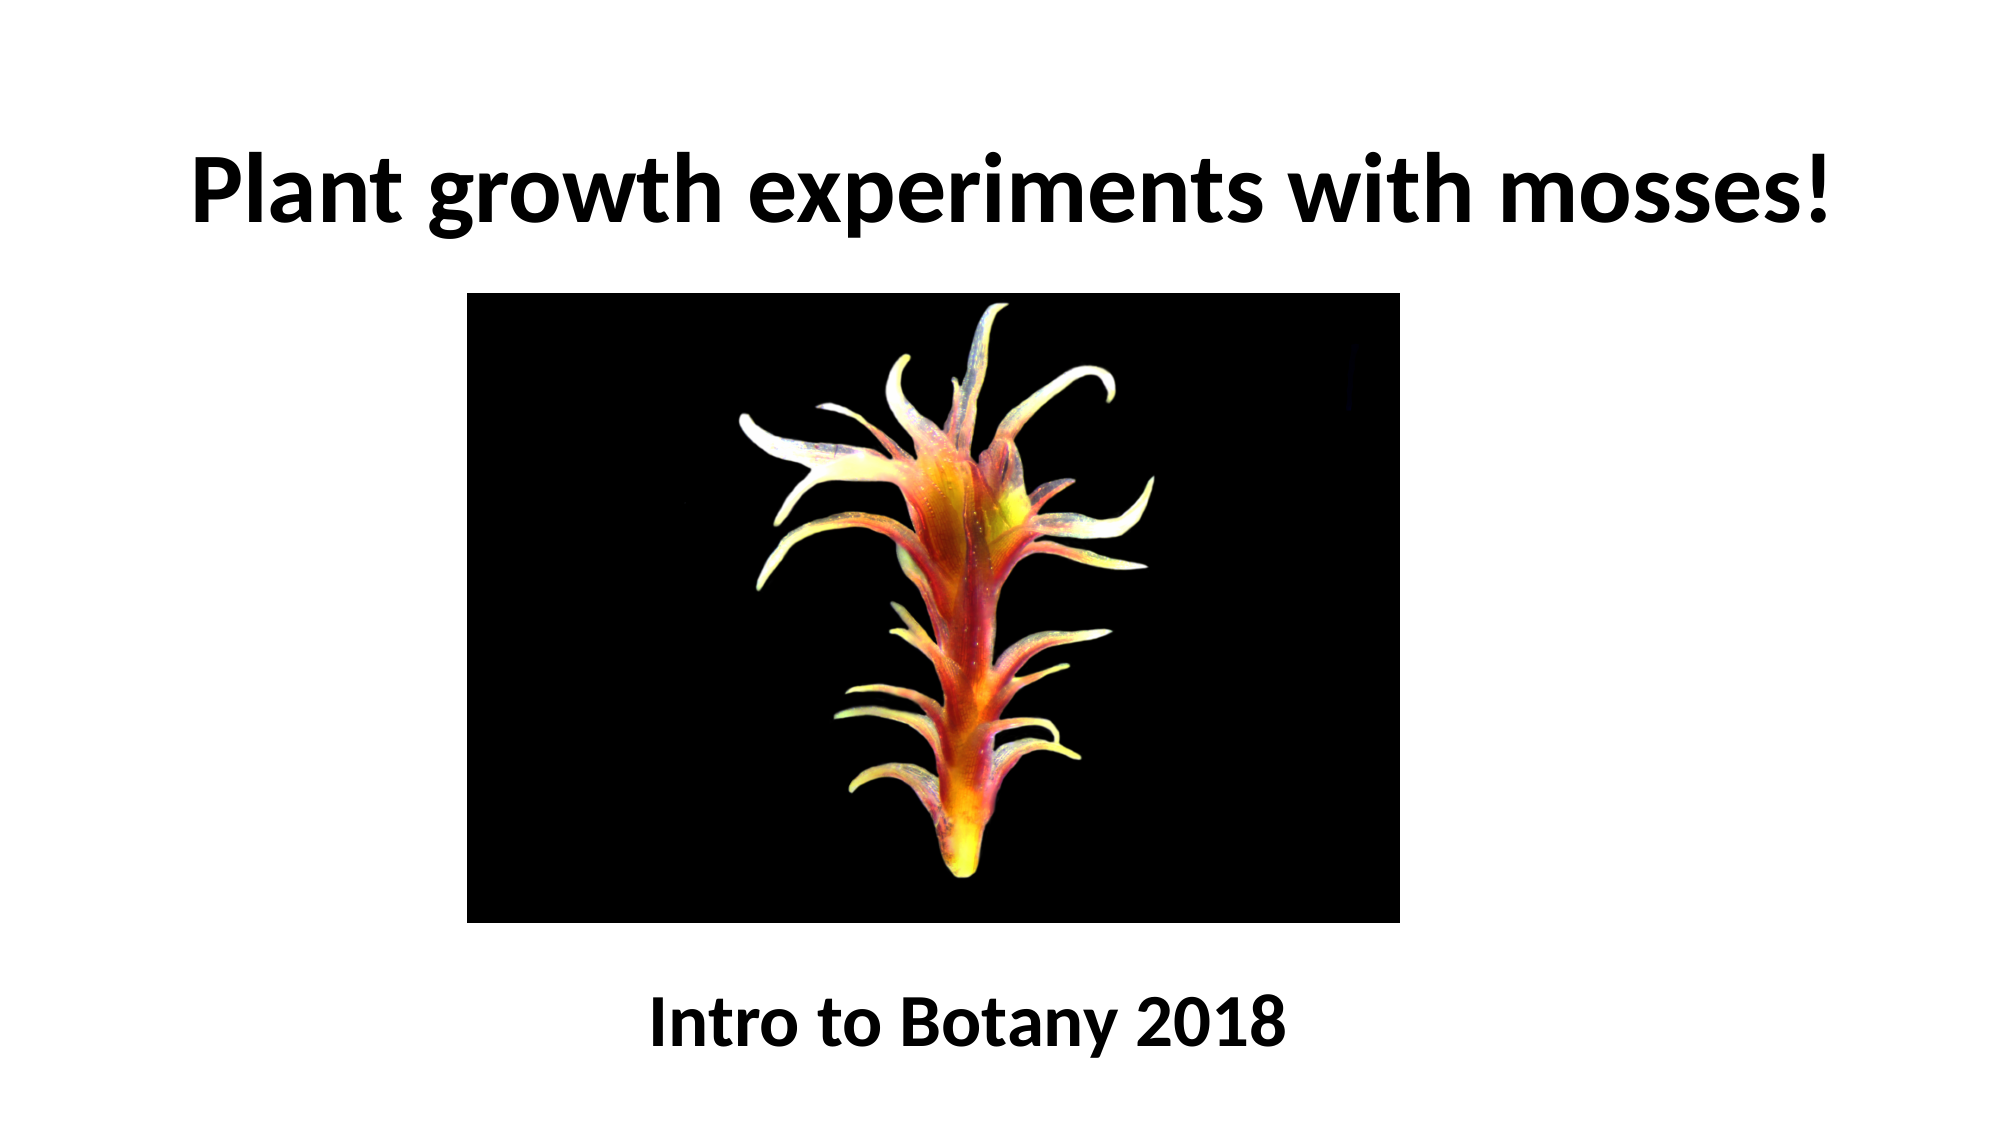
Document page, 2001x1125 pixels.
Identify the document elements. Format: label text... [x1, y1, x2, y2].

text_box Intro to Botany 2018 [634, 964, 1303, 1070]
text_box Plant growth experiments with mosses! [175, 115, 1874, 250]
picture [467, 293, 1400, 923]
